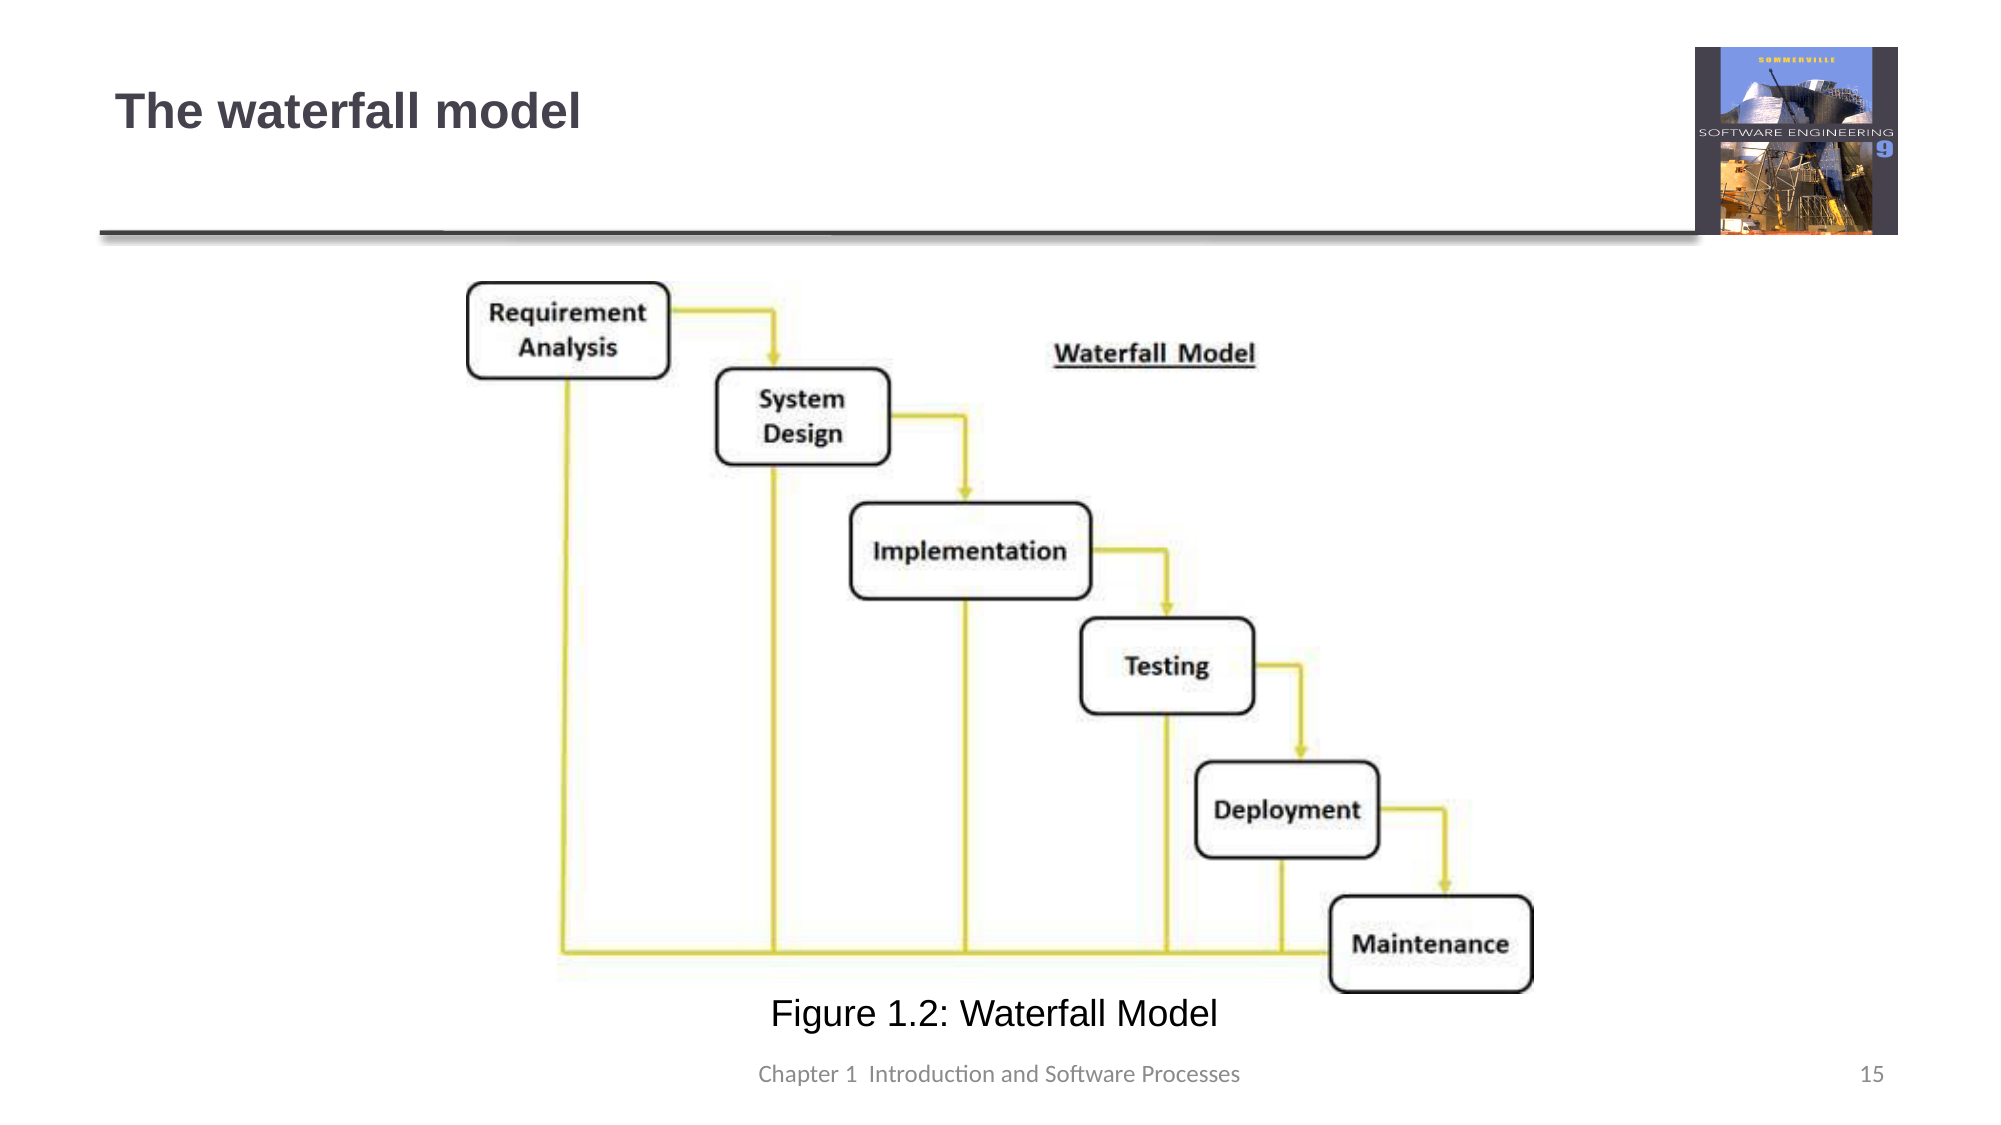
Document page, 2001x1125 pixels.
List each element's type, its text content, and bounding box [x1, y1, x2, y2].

footer Chapter 1 Introduction and Software Processes [683, 1042, 1317, 1103]
picture [1696, 47, 1898, 235]
title The waterfall model [99, 44, 1696, 233]
picture [465, 280, 1534, 995]
slide_number 15 [1433, 1042, 1900, 1103]
text_box Figure 1.2: Waterfall Model [755, 1004, 1245, 1041]
